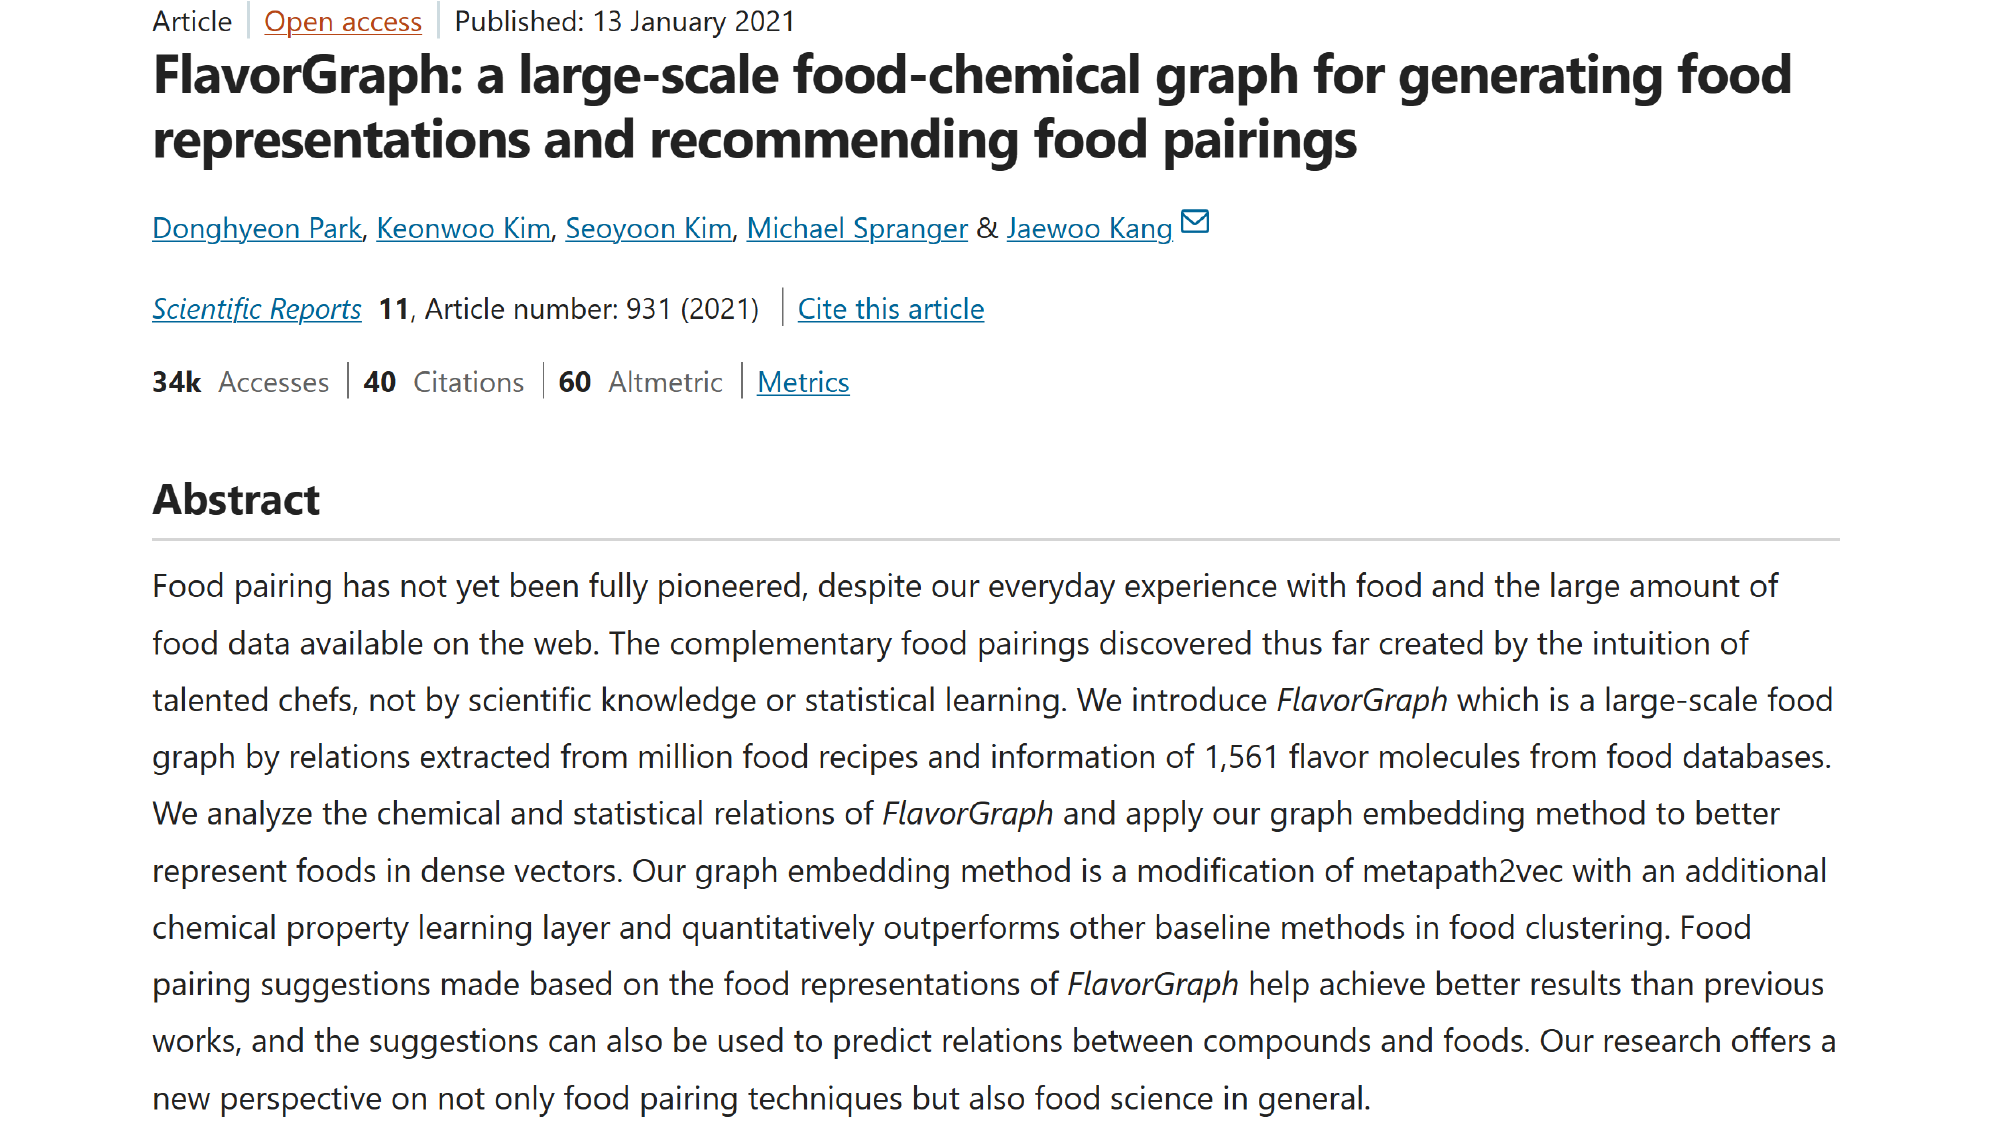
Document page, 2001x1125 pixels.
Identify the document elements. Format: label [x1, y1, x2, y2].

picture [145, 0, 1855, 1125]
